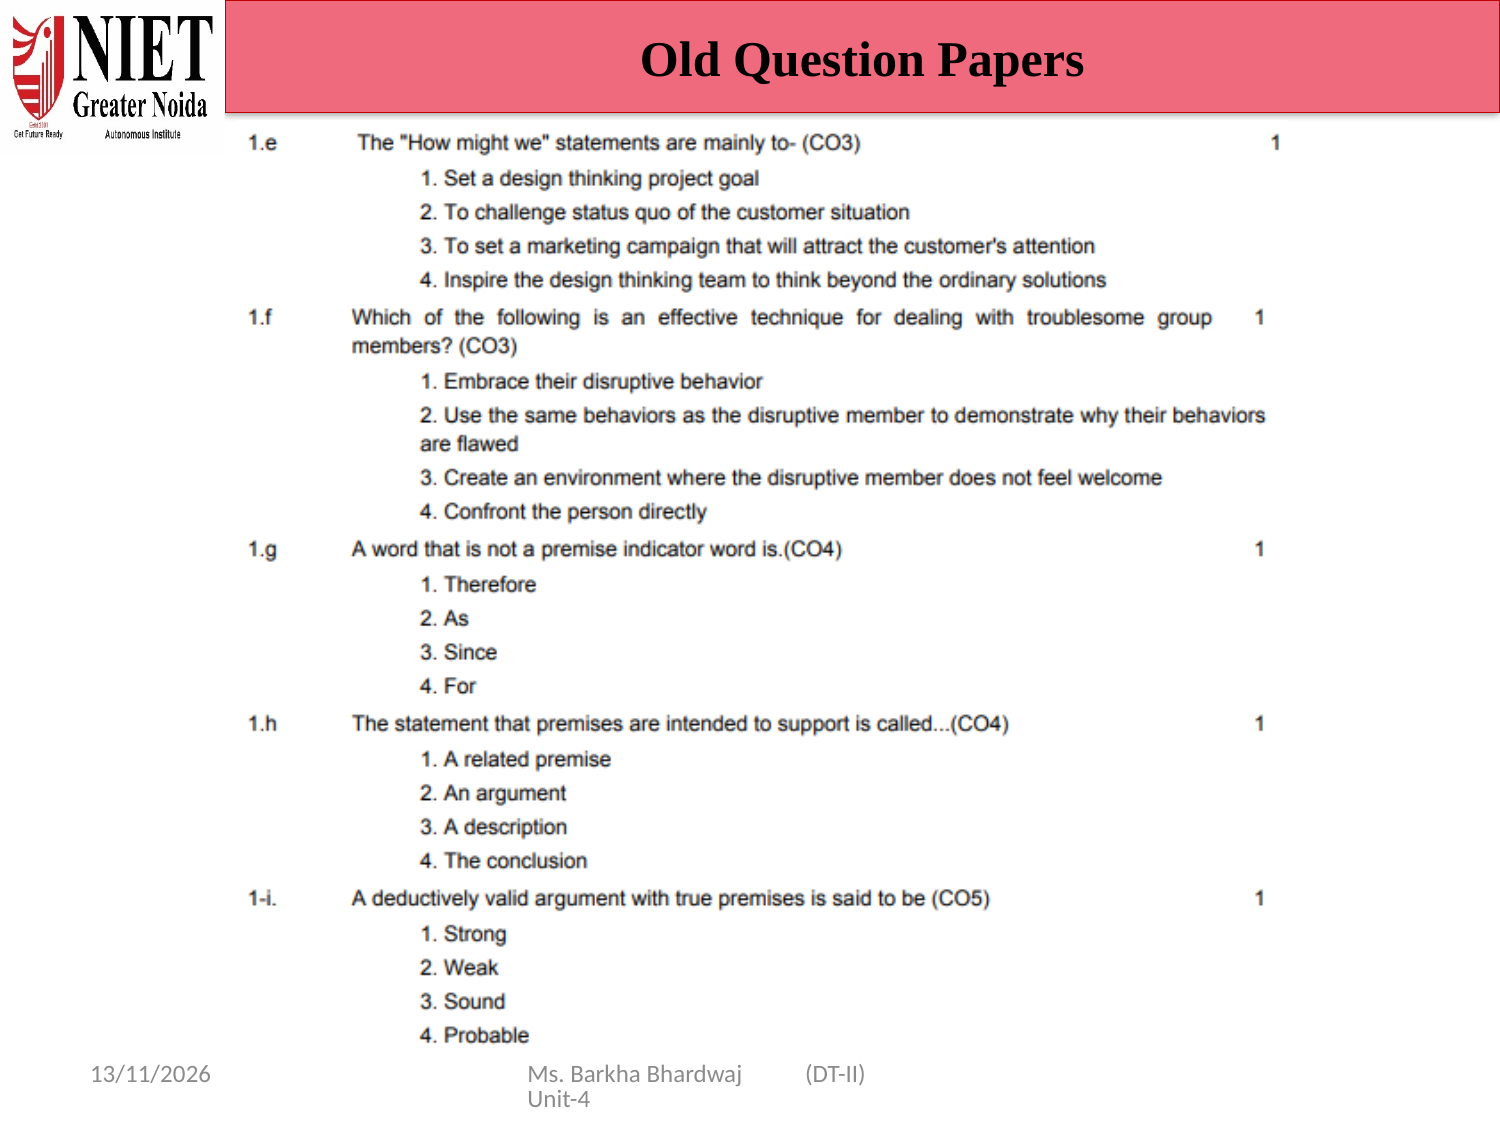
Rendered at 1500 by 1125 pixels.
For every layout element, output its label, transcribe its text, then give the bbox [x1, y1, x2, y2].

footer Ms. Barkha Bhardwaj (DT-II) Unit-4 [512, 1060, 988, 1103]
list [237, 120, 1288, 1052]
picture [0, 0, 226, 156]
text_box Old Question Papers [226, 0, 1500, 113]
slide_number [75, 1042, 425, 1103]
